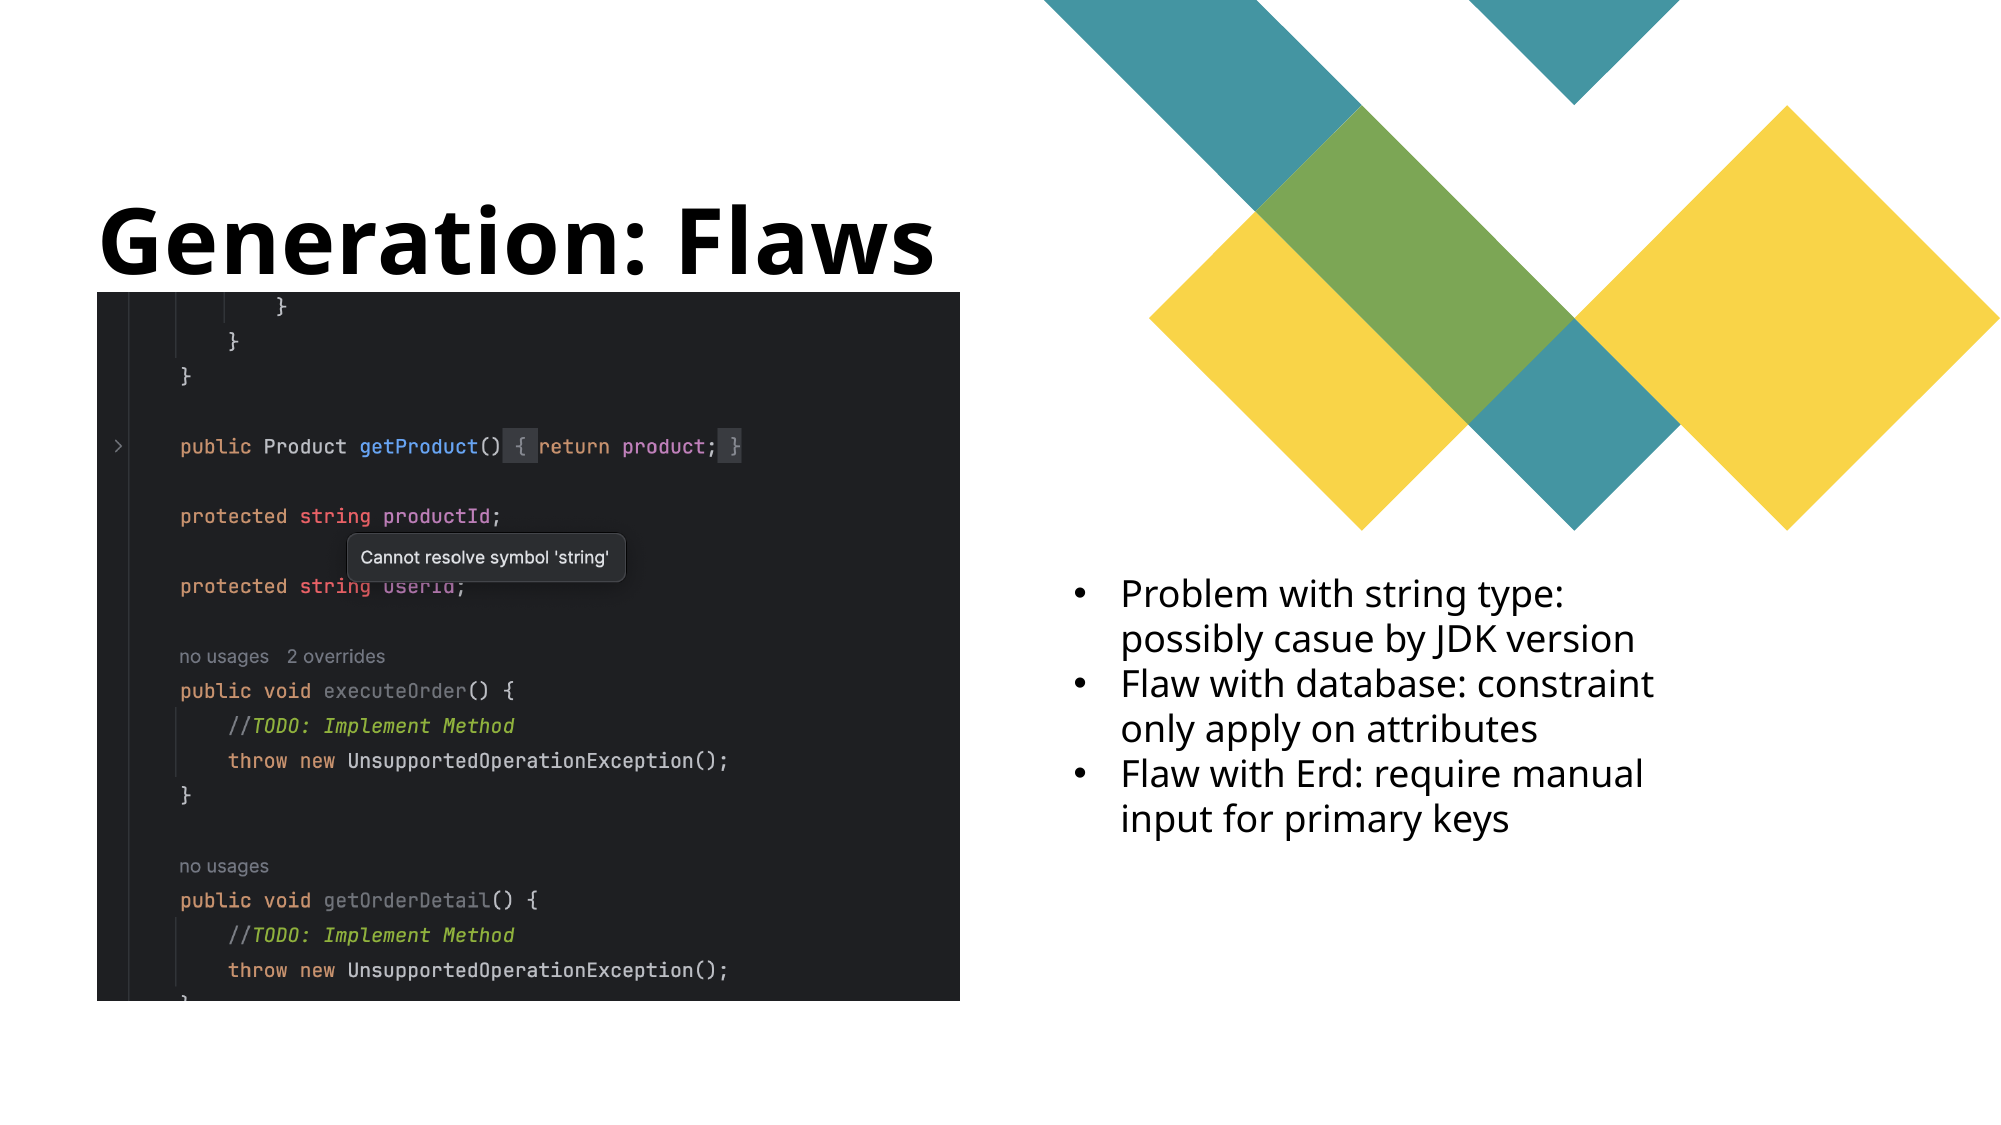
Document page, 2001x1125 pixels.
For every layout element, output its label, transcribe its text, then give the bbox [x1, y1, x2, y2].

picture [97, 292, 960, 1001]
text_box Problem with string type: possibly casue by JDK version Flaw with database: constraint only apply on attributes Flaw with Erd: require manual input for primary keys [1058, 562, 1726, 893]
title Generation: Flaws [97, 31, 1211, 293]
